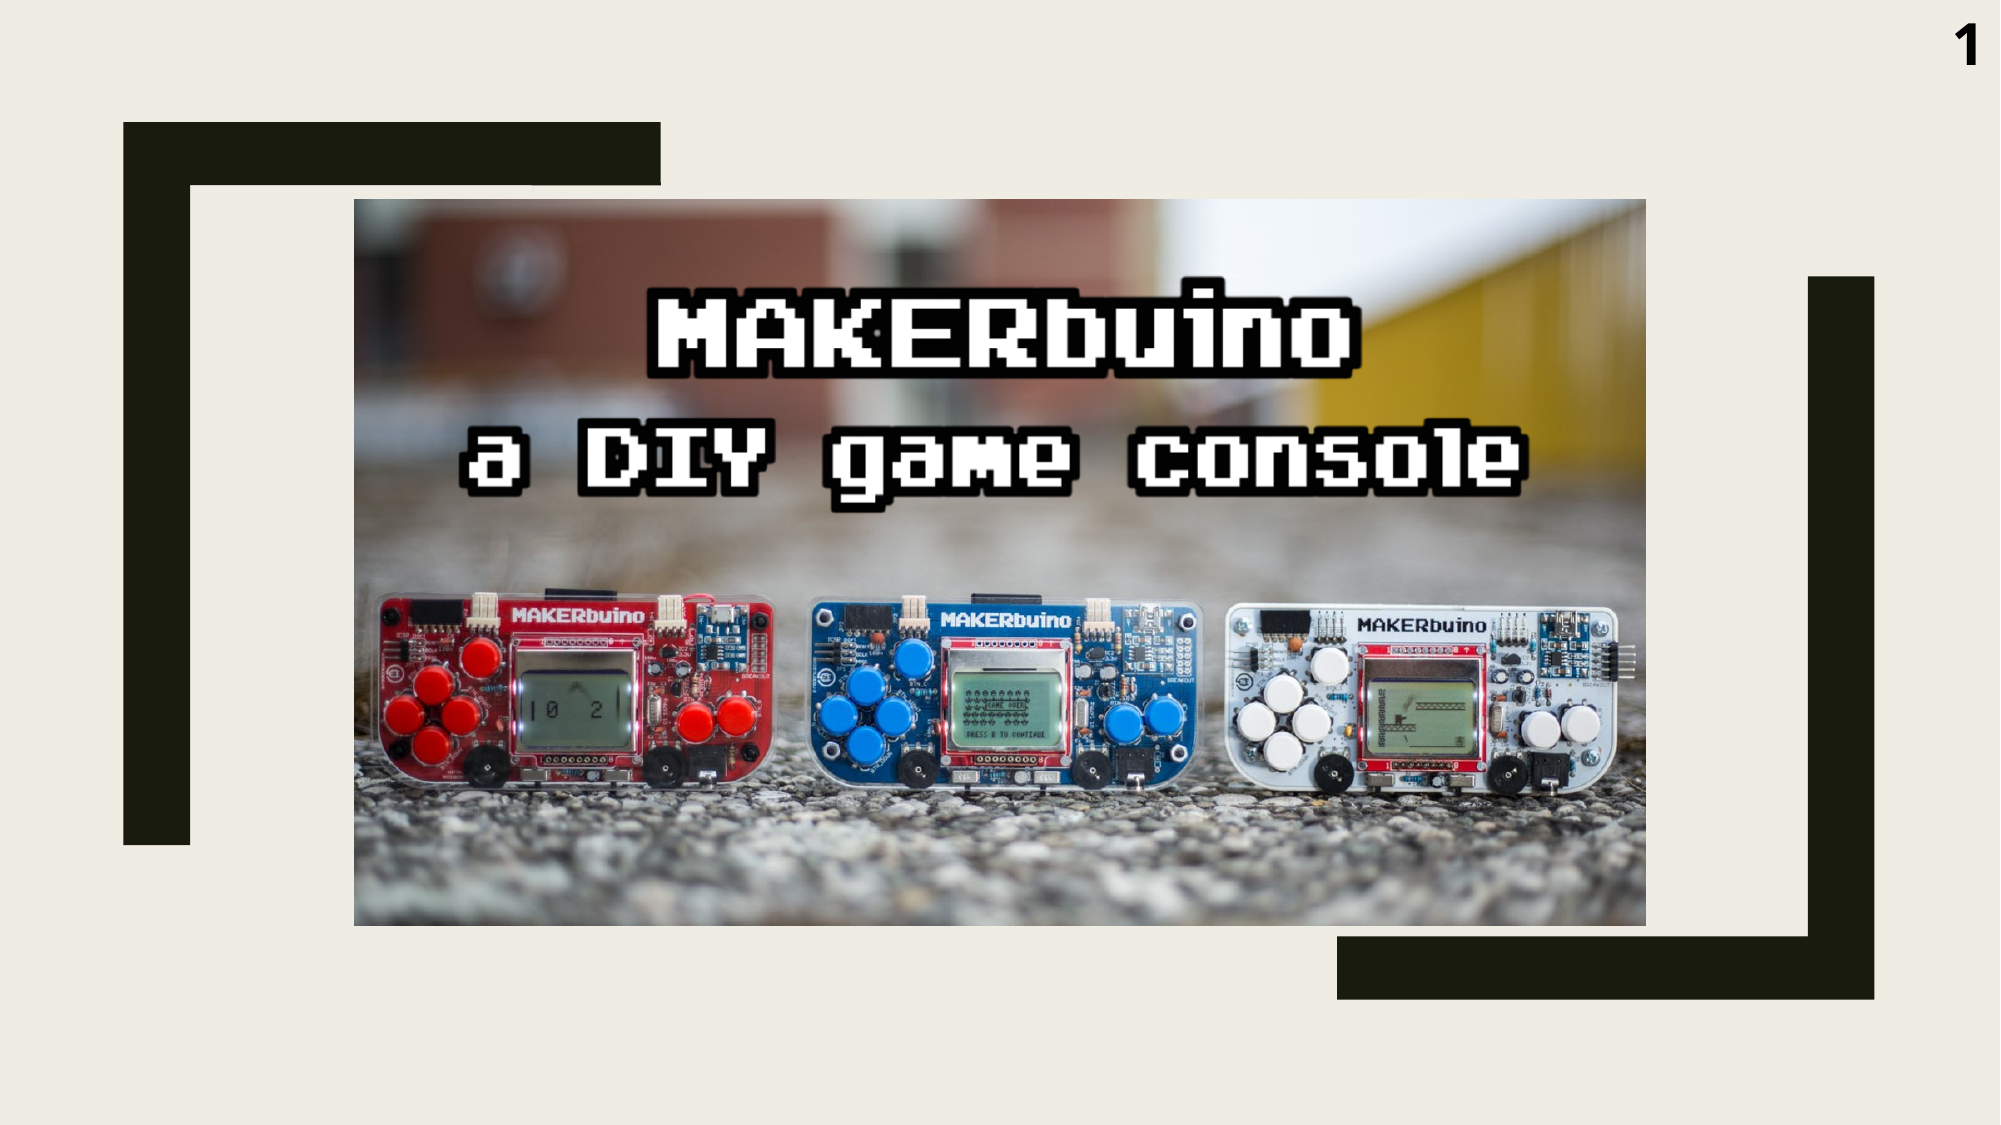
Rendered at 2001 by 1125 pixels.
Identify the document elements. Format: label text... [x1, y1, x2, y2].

picture [354, 199, 1646, 926]
text_box 1 [1936, 0, 2000, 85]
